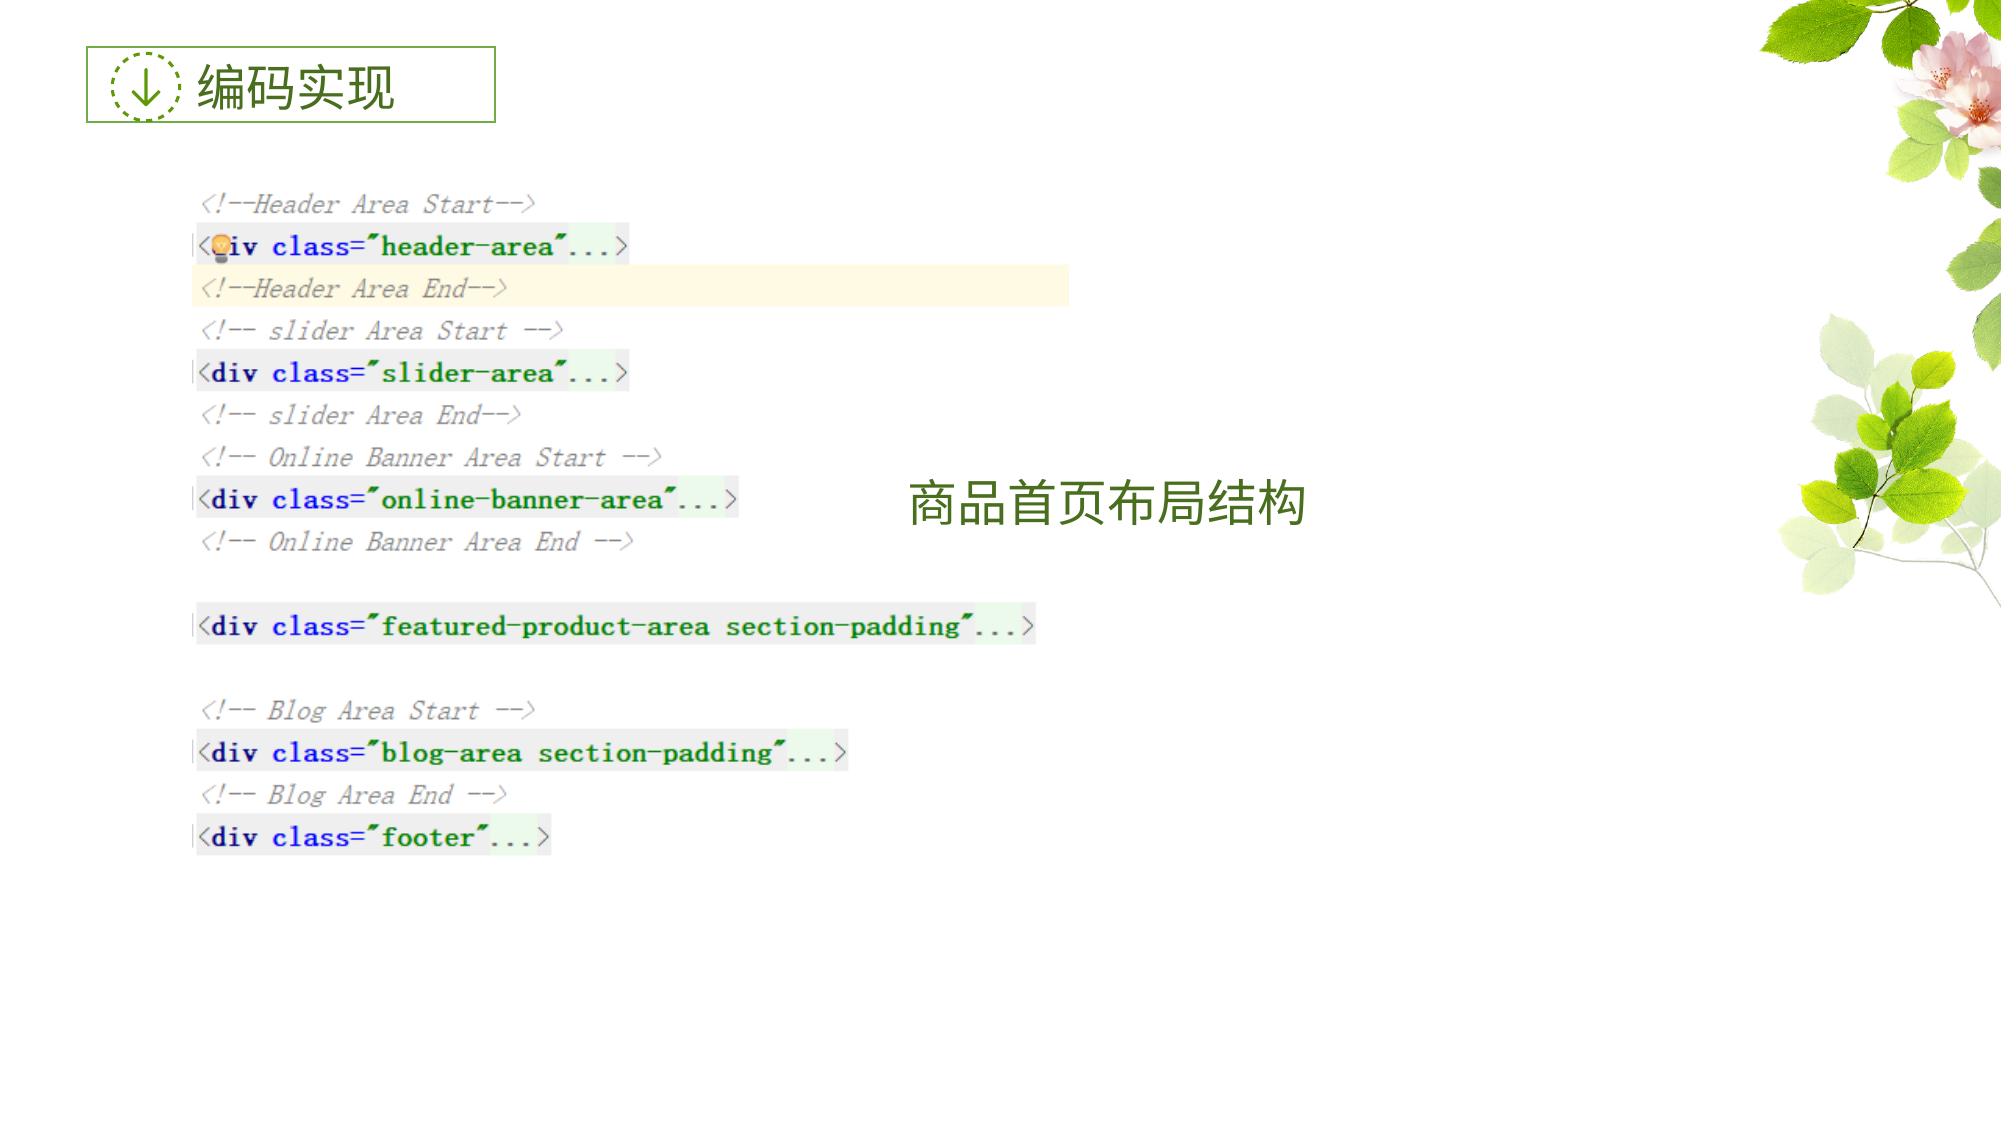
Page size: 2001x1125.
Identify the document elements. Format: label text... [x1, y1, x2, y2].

picture [192, 182, 1069, 876]
text_box [131, 67, 161, 107]
text_box [86, 46, 496, 123]
text_box [167, 106, 175, 113]
text_box [167, 60, 175, 68]
text_box 商品首页布局结构 [1069, 463, 1500, 539]
picture [1706, 0, 2001, 627]
text_box [133, 116, 141, 122]
text_box [177, 83, 182, 91]
text_box [110, 90, 116, 97]
text_box [145, 51, 153, 56]
text_box [122, 57, 129, 64]
text_box [114, 65, 121, 73]
text_box [110, 77, 115, 85]
text_box [114, 101, 121, 109]
text_box [157, 114, 165, 120]
text_box [174, 71, 180, 79]
text_box [133, 52, 140, 58]
text_box 编码实现 [181, 49, 470, 124]
text_box [122, 110, 130, 117]
text_box [157, 54, 165, 60]
text_box [174, 95, 180, 103]
